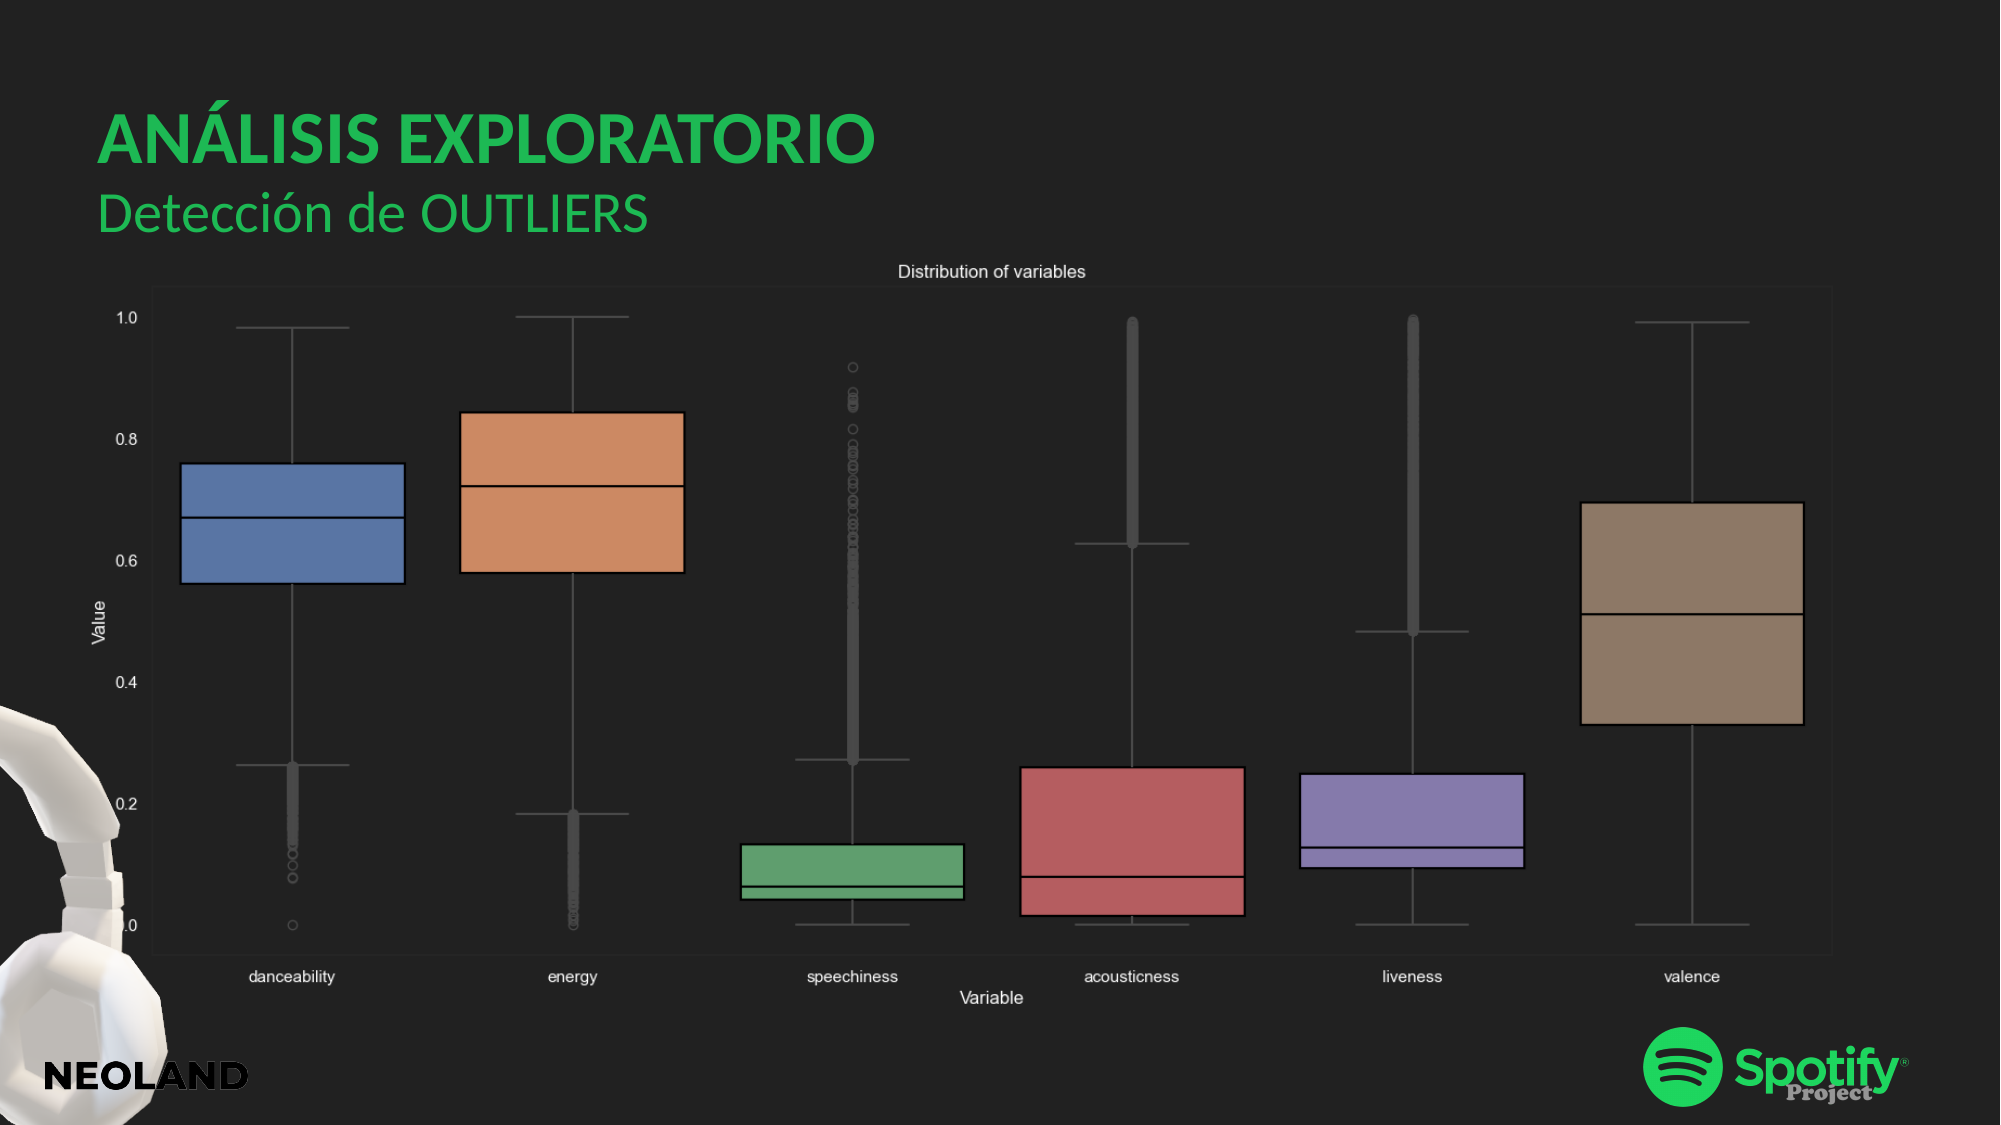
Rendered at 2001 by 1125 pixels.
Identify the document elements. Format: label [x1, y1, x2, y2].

picture [45, 1061, 248, 1091]
text_box [0, 0, 2000, 1125]
picture [82, 254, 1844, 1018]
picture [1643, 1026, 1909, 1107]
